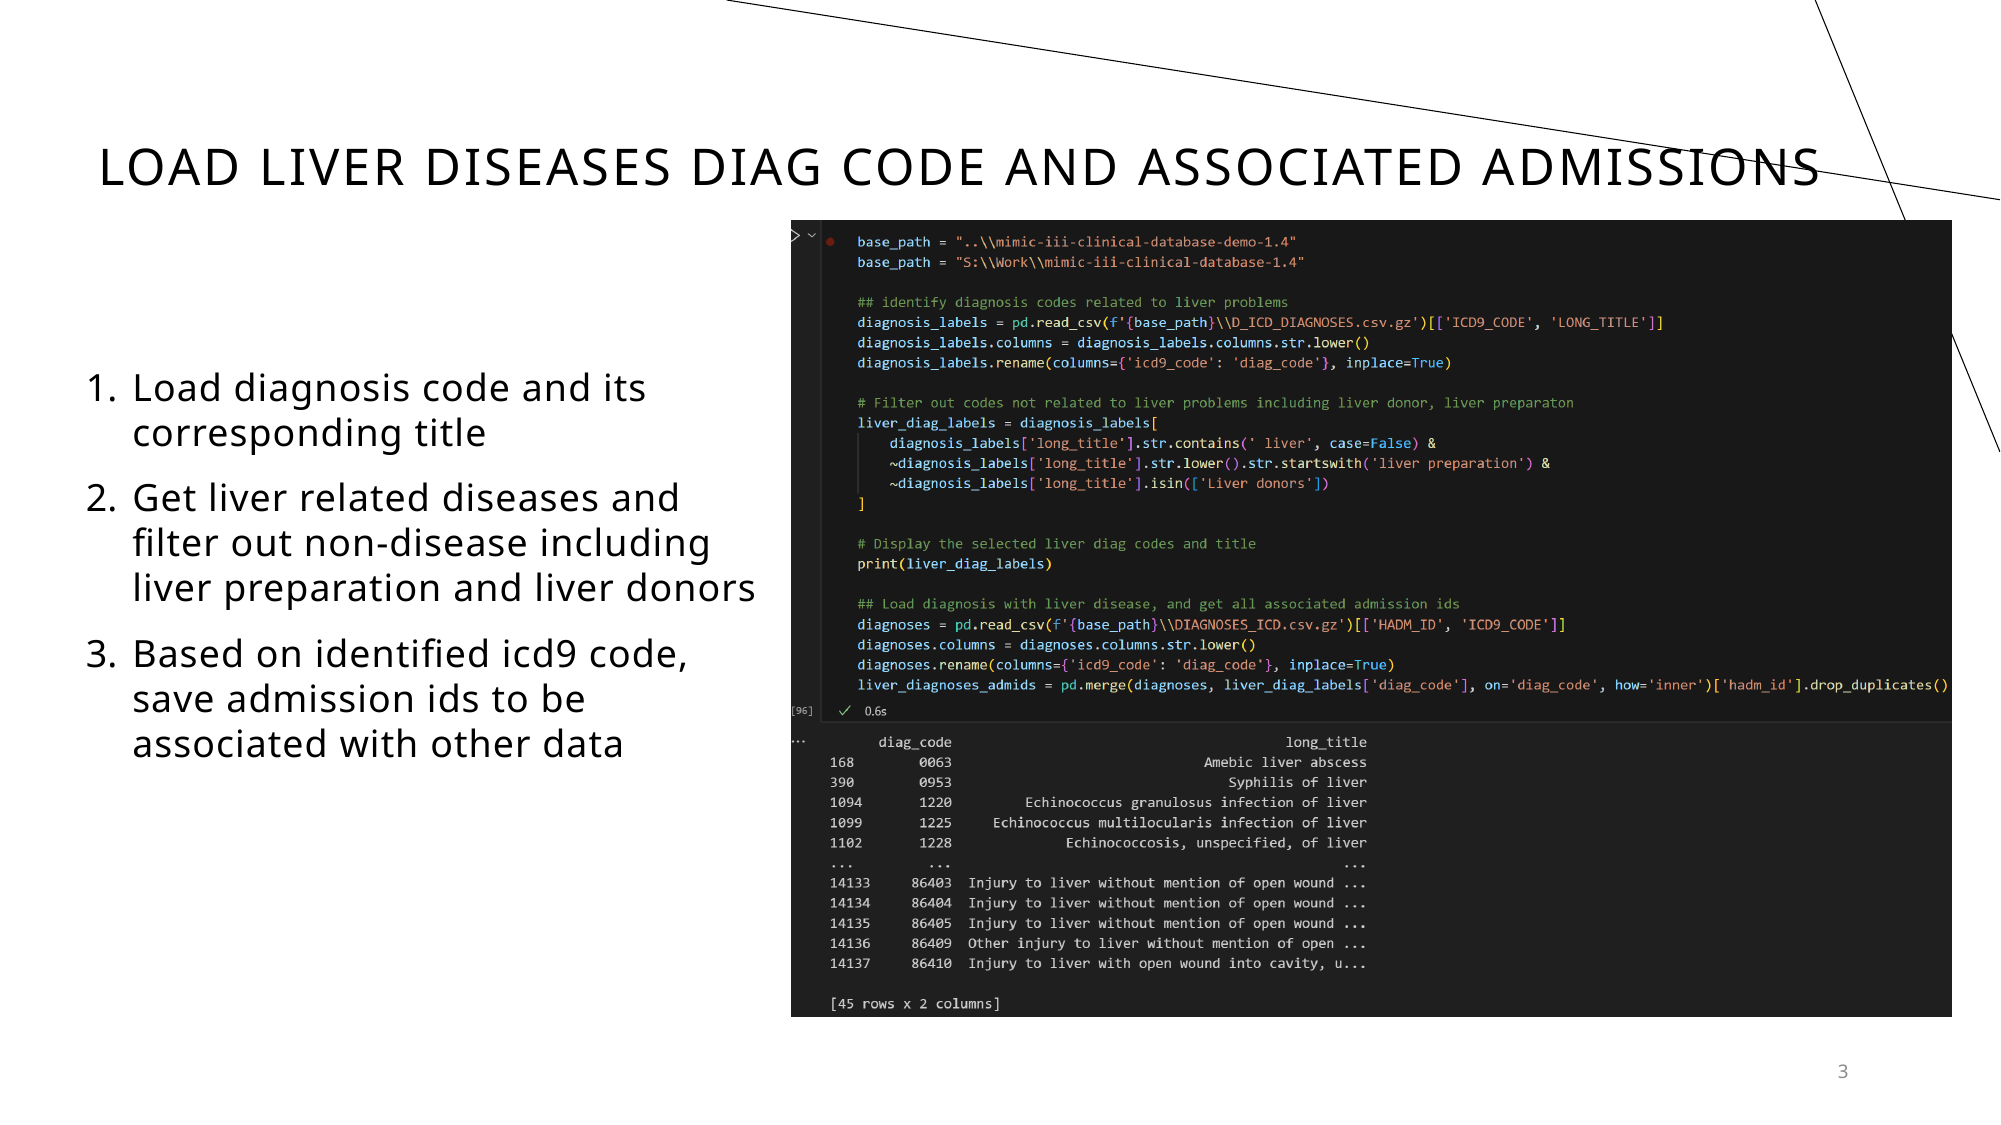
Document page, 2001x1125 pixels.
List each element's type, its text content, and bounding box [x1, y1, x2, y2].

title LOAD liver diseases diag code and associated admissions [83, 91, 1863, 204]
list Load diagnosis code and its corresponding title Get liver related diseases and filter out non-disease including liver preparation and liver donors Based on identified icd9 code, save admission ids to be associated with other data [70, 363, 776, 1046]
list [791, 220, 1952, 1017]
slide_number 3 [1701, 1042, 1864, 1103]
